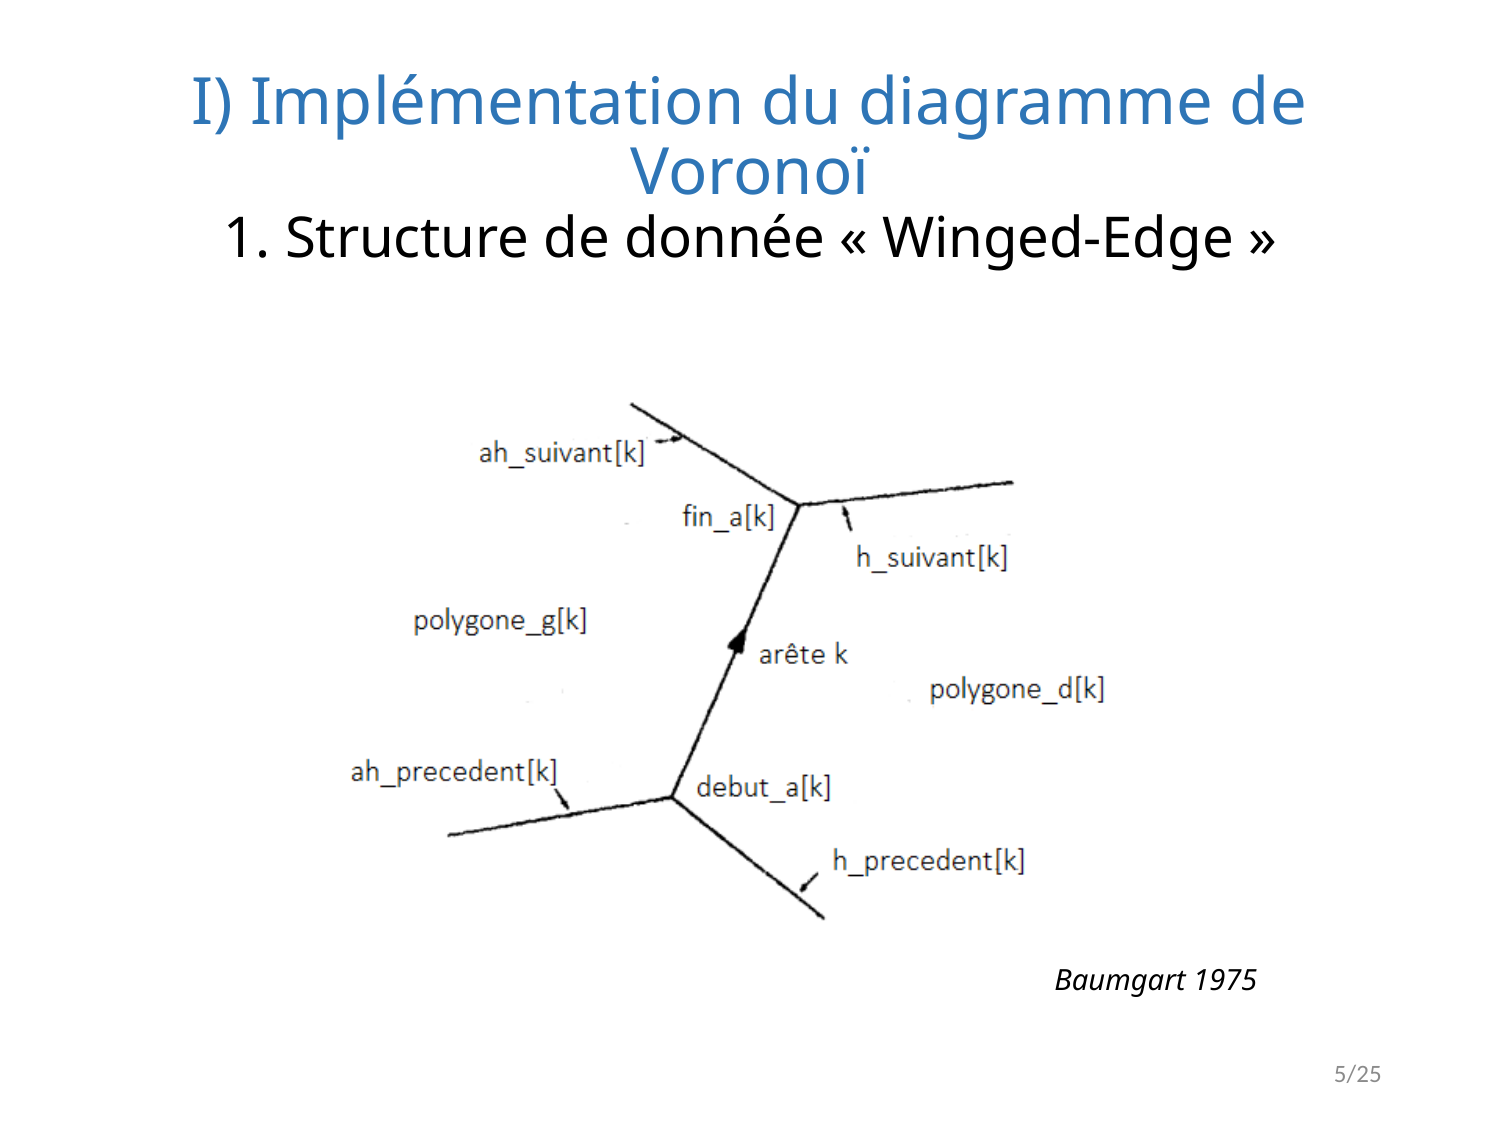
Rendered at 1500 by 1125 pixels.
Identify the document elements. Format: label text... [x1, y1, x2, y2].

text_box Baumgart 1975 [1183, 953, 1313, 1004]
title I) Implémentation du diagramme de Voronoï 1. Structure de donnée « Winged-Edge » [103, 59, 1397, 278]
slide_number 5/25 [1059, 1042, 1397, 1103]
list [282, 370, 1183, 1011]
